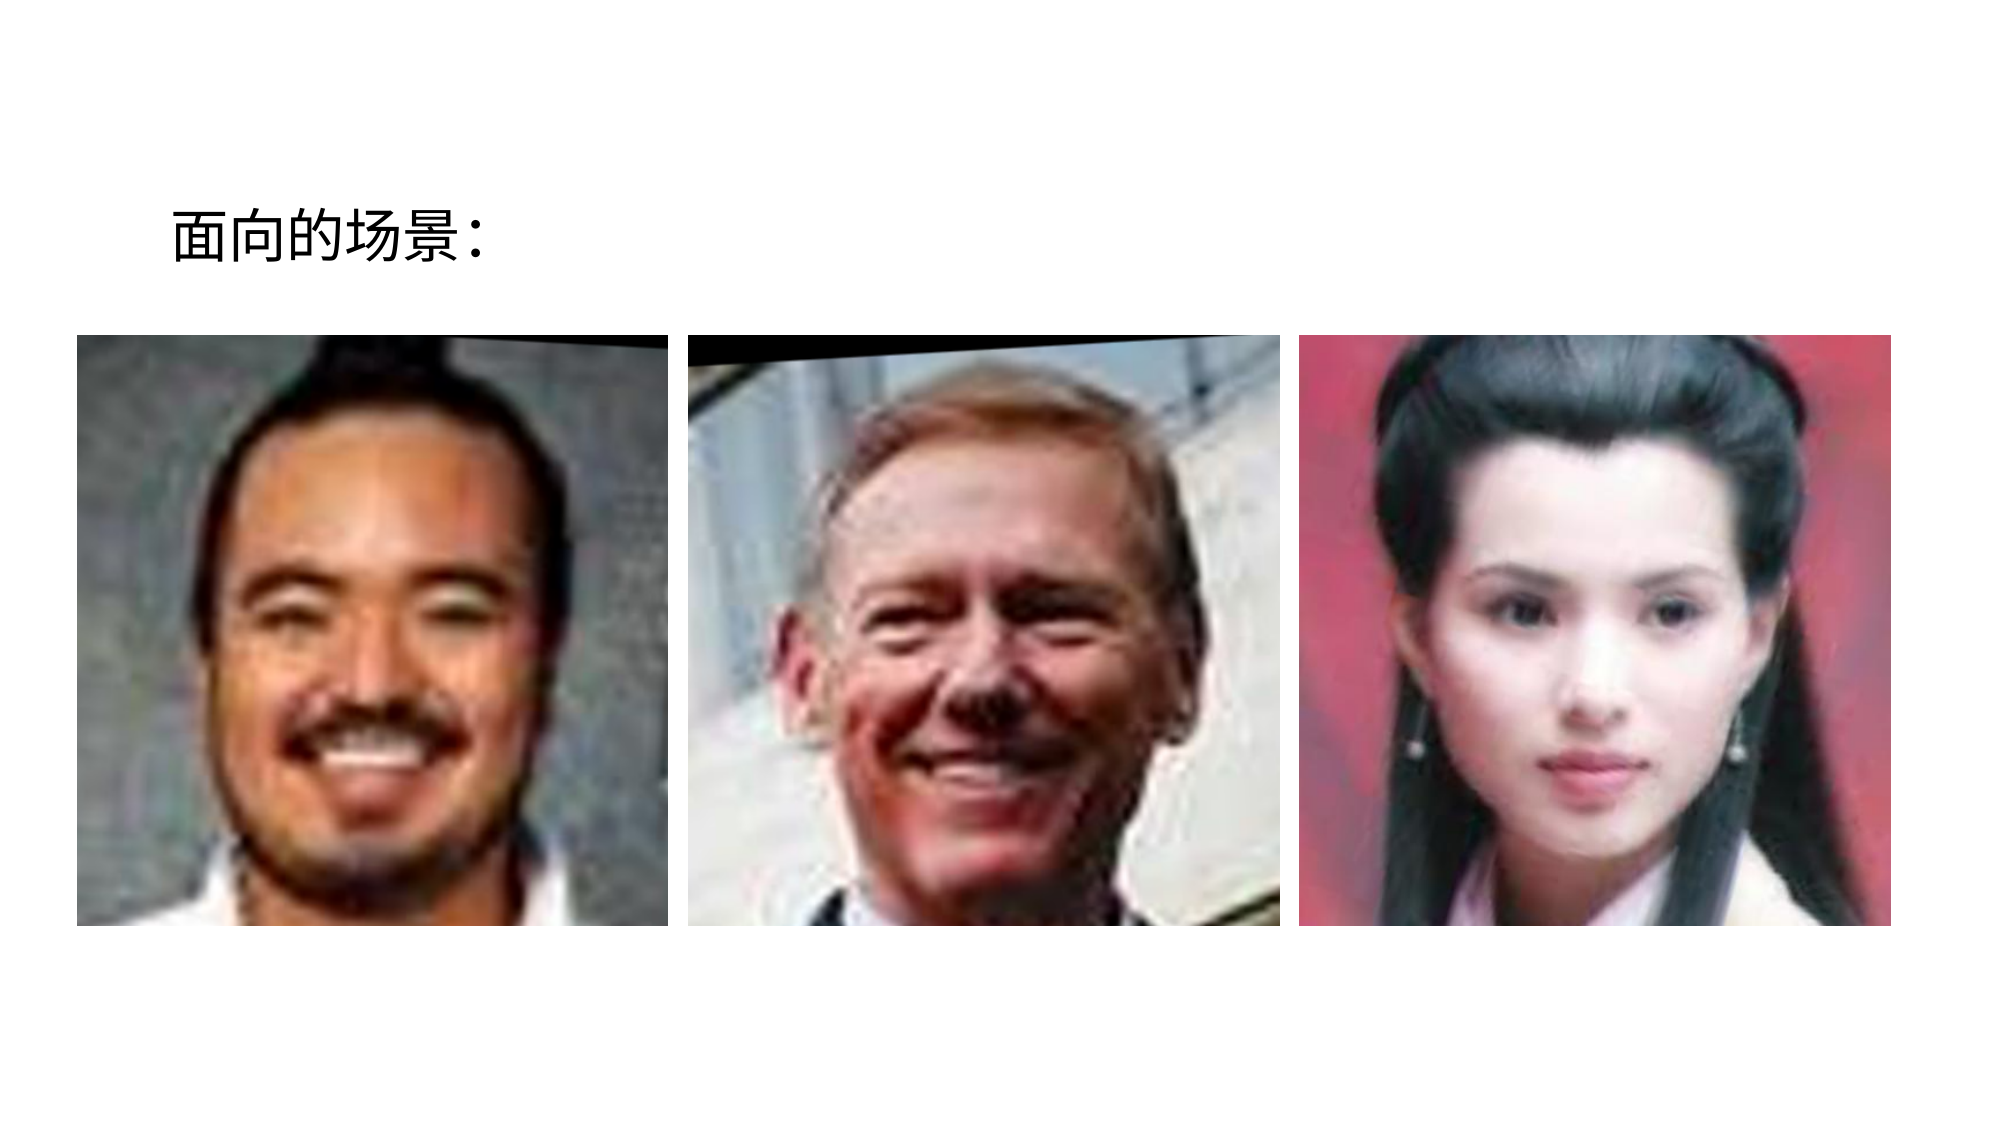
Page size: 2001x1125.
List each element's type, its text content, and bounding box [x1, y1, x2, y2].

picture [688, 335, 1280, 926]
picture [76, 335, 668, 926]
text_box 面向的场景： [155, 191, 535, 277]
picture [1299, 335, 1891, 926]
